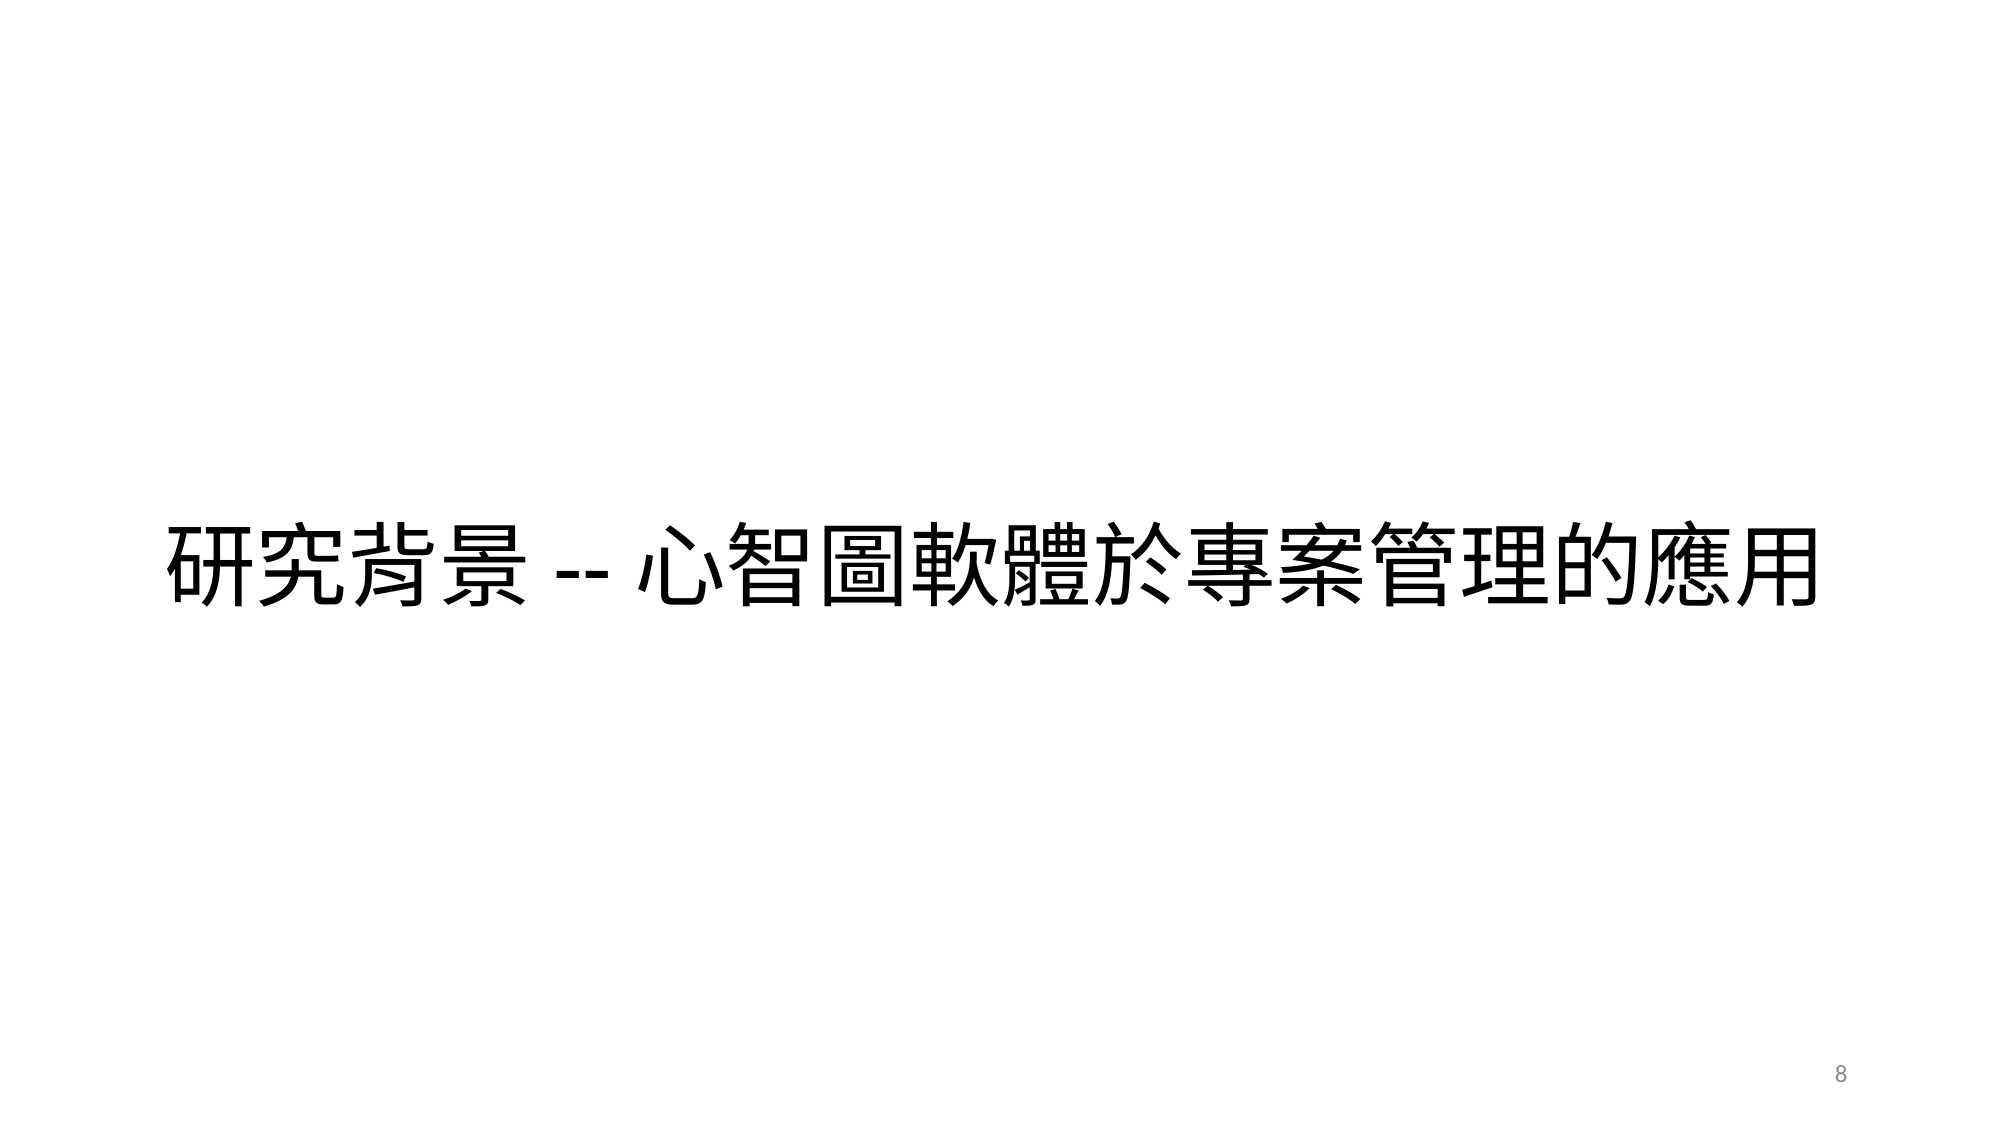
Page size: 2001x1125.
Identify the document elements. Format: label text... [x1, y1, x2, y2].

slide_number 8 [1412, 1042, 1863, 1103]
title 研究背景--心智圖軟體於專案管理的應用 [133, 461, 1858, 679]
